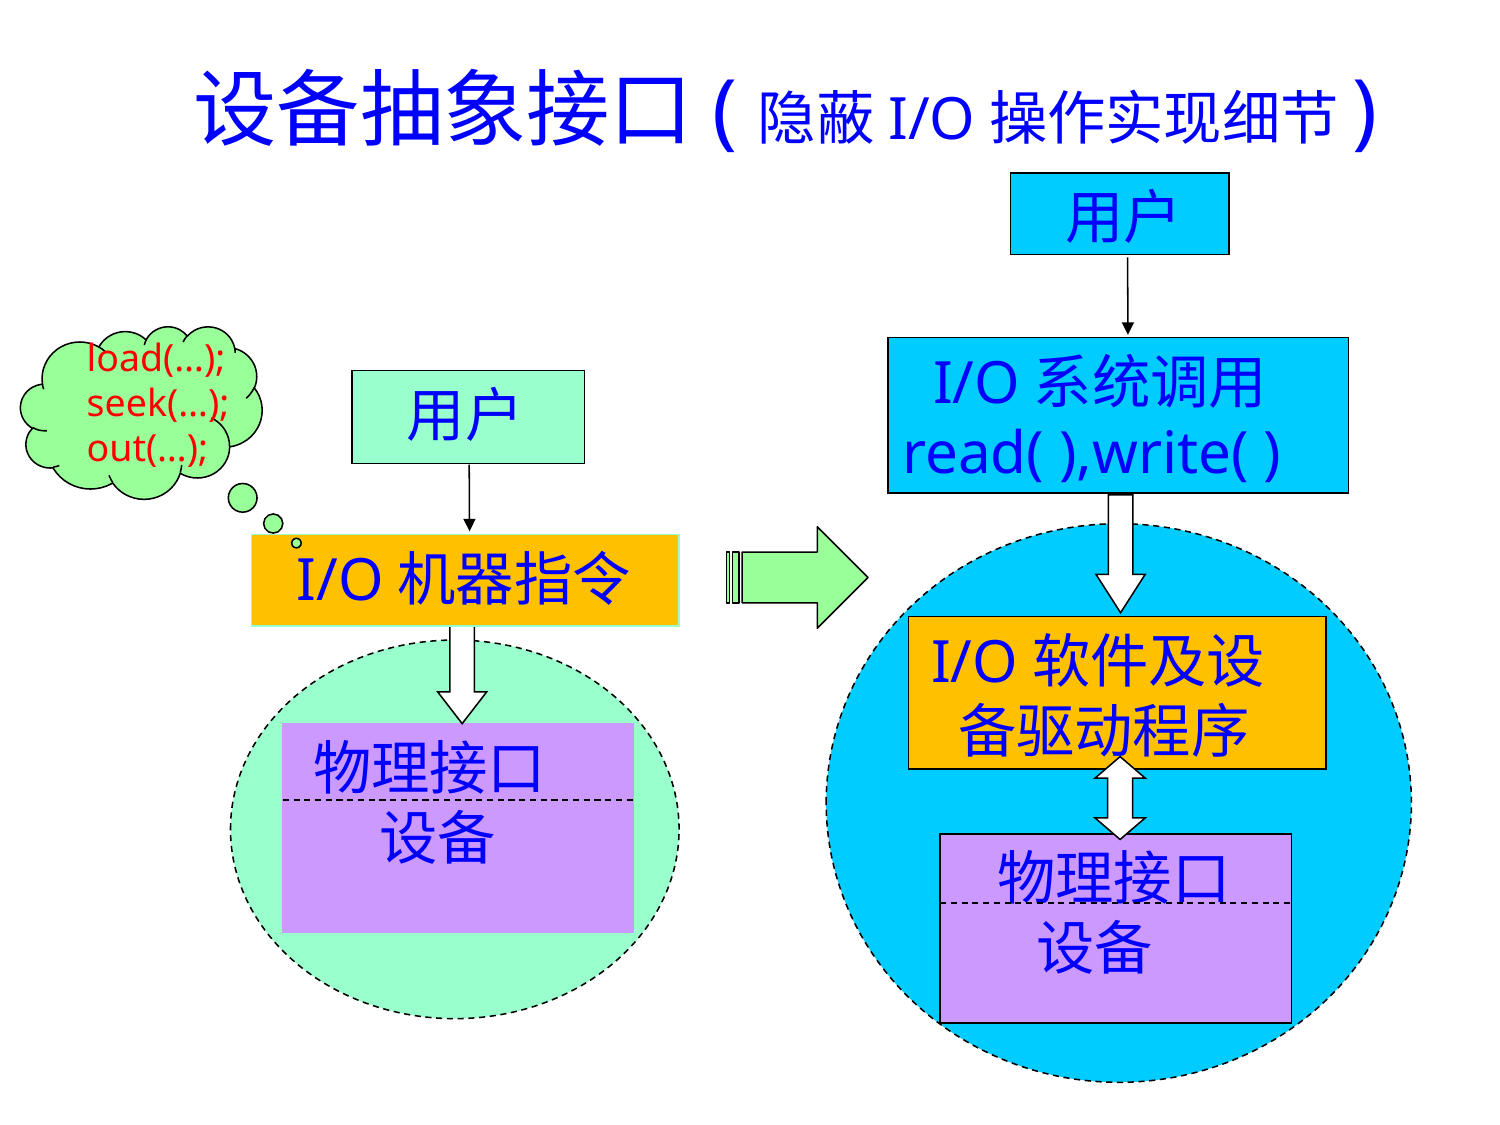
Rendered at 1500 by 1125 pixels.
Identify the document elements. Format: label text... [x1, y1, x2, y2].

text_box [726, 552, 730, 603]
text_box [742, 526, 820, 629]
title 设备抽象接口(隐蔽I/O操作实现细节) [147, 89, 1424, 232]
text_box [732, 552, 739, 603]
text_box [230, 370, 680, 1019]
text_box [825, 172, 1412, 1083]
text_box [0, 326, 278, 499]
